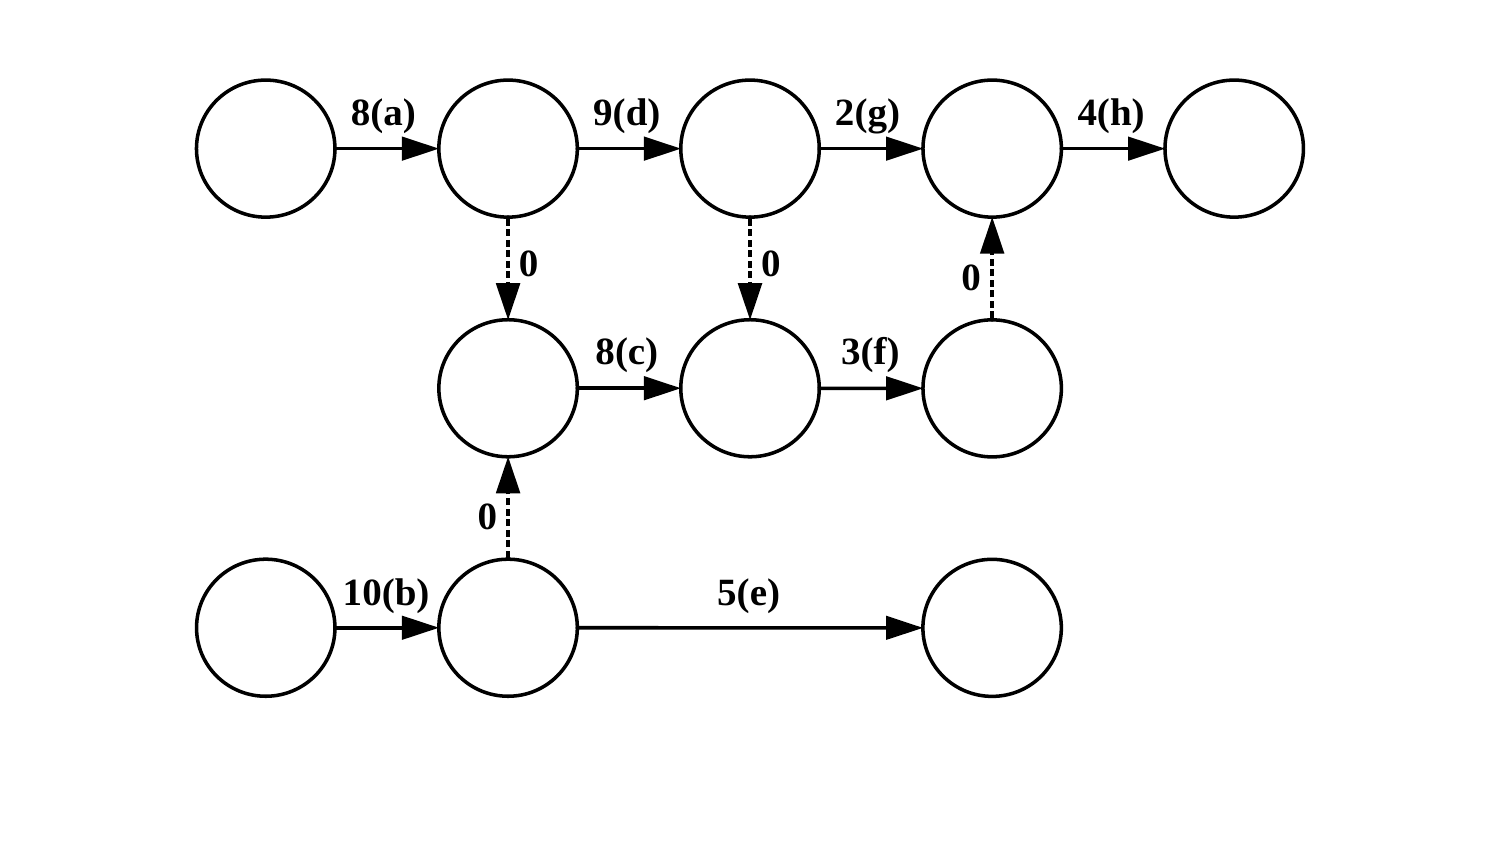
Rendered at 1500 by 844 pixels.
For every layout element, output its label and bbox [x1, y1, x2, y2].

text_box [187, 66, 1313, 706]
